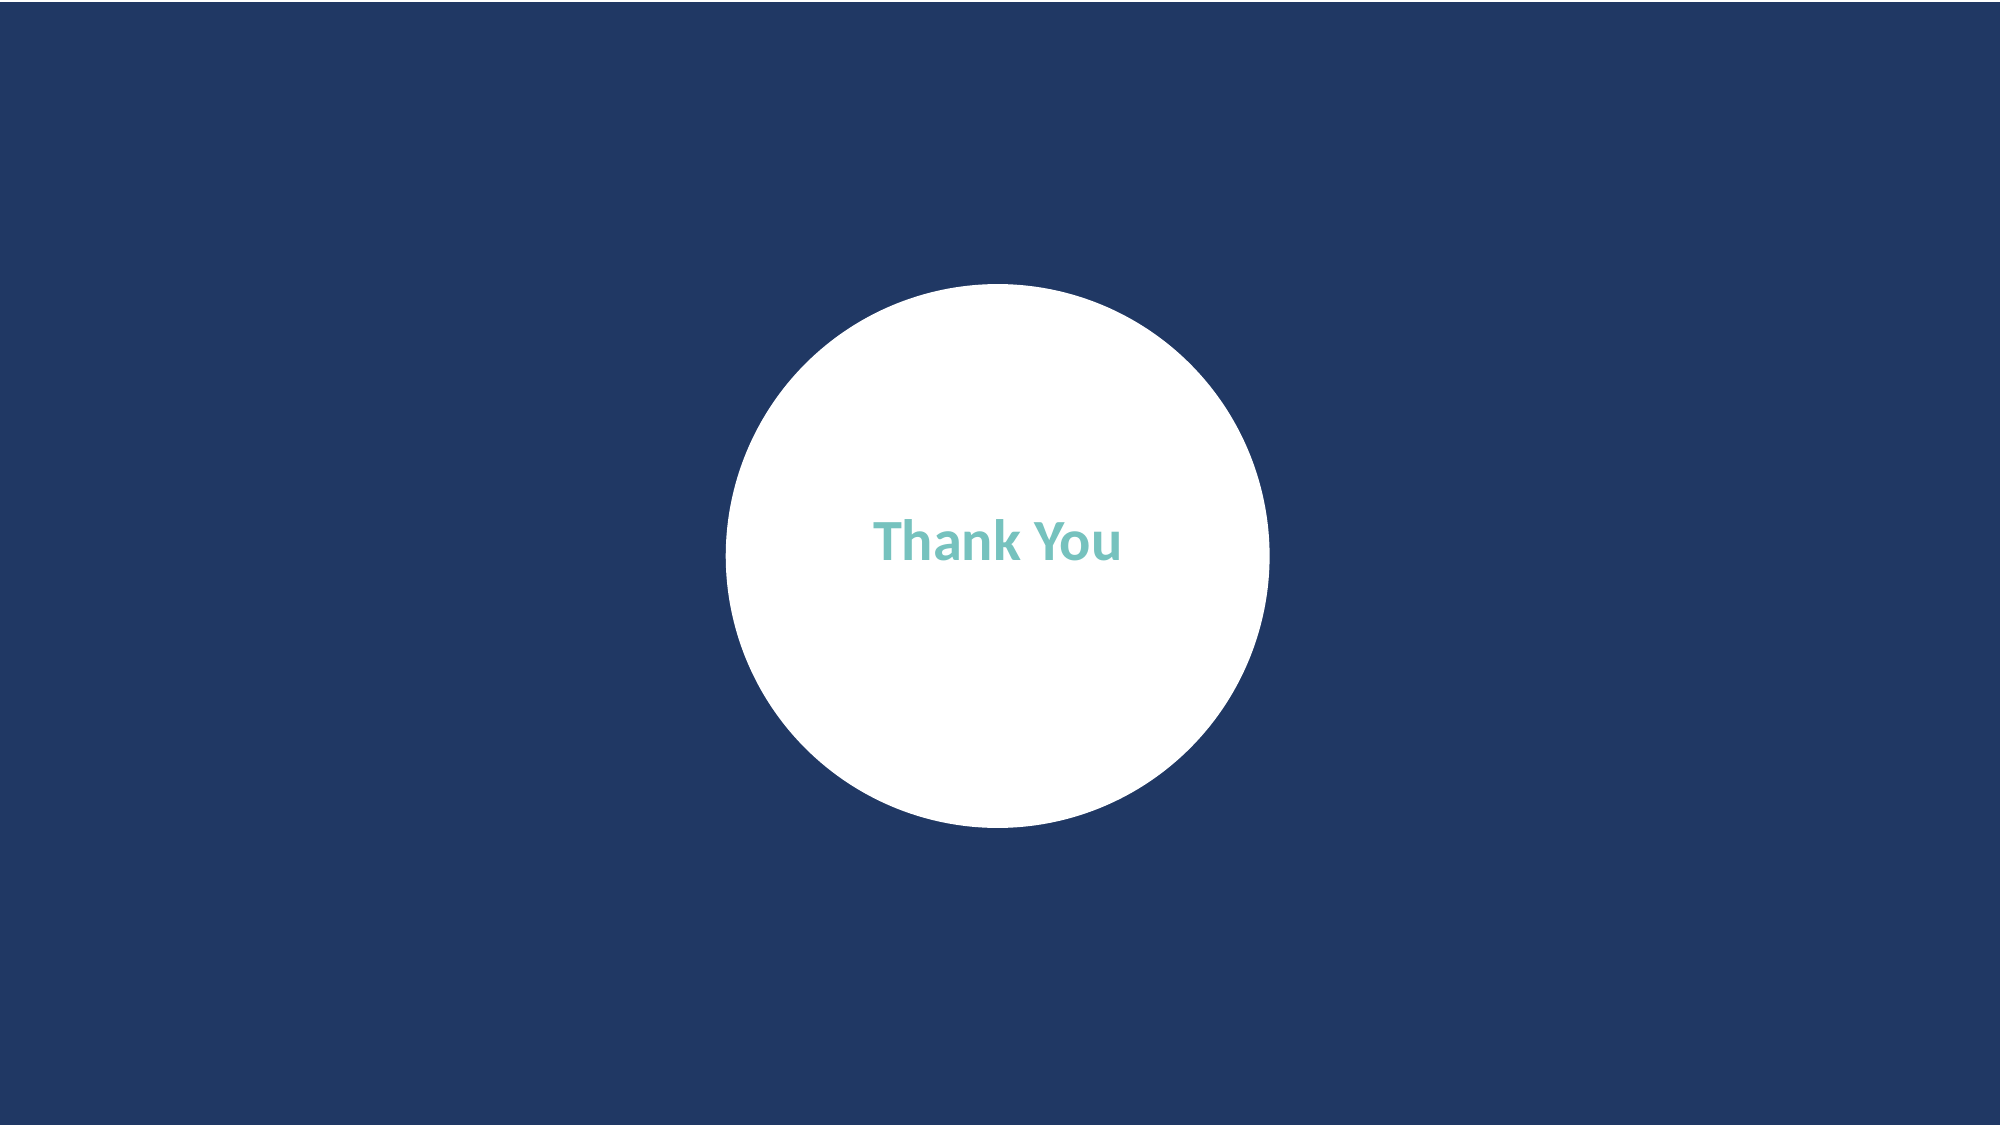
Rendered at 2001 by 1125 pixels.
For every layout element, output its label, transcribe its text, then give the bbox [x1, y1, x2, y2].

text_box [0, 2, 2000, 1125]
text_box [725, 283, 1271, 829]
text_box Thank You [835, 502, 1161, 610]
